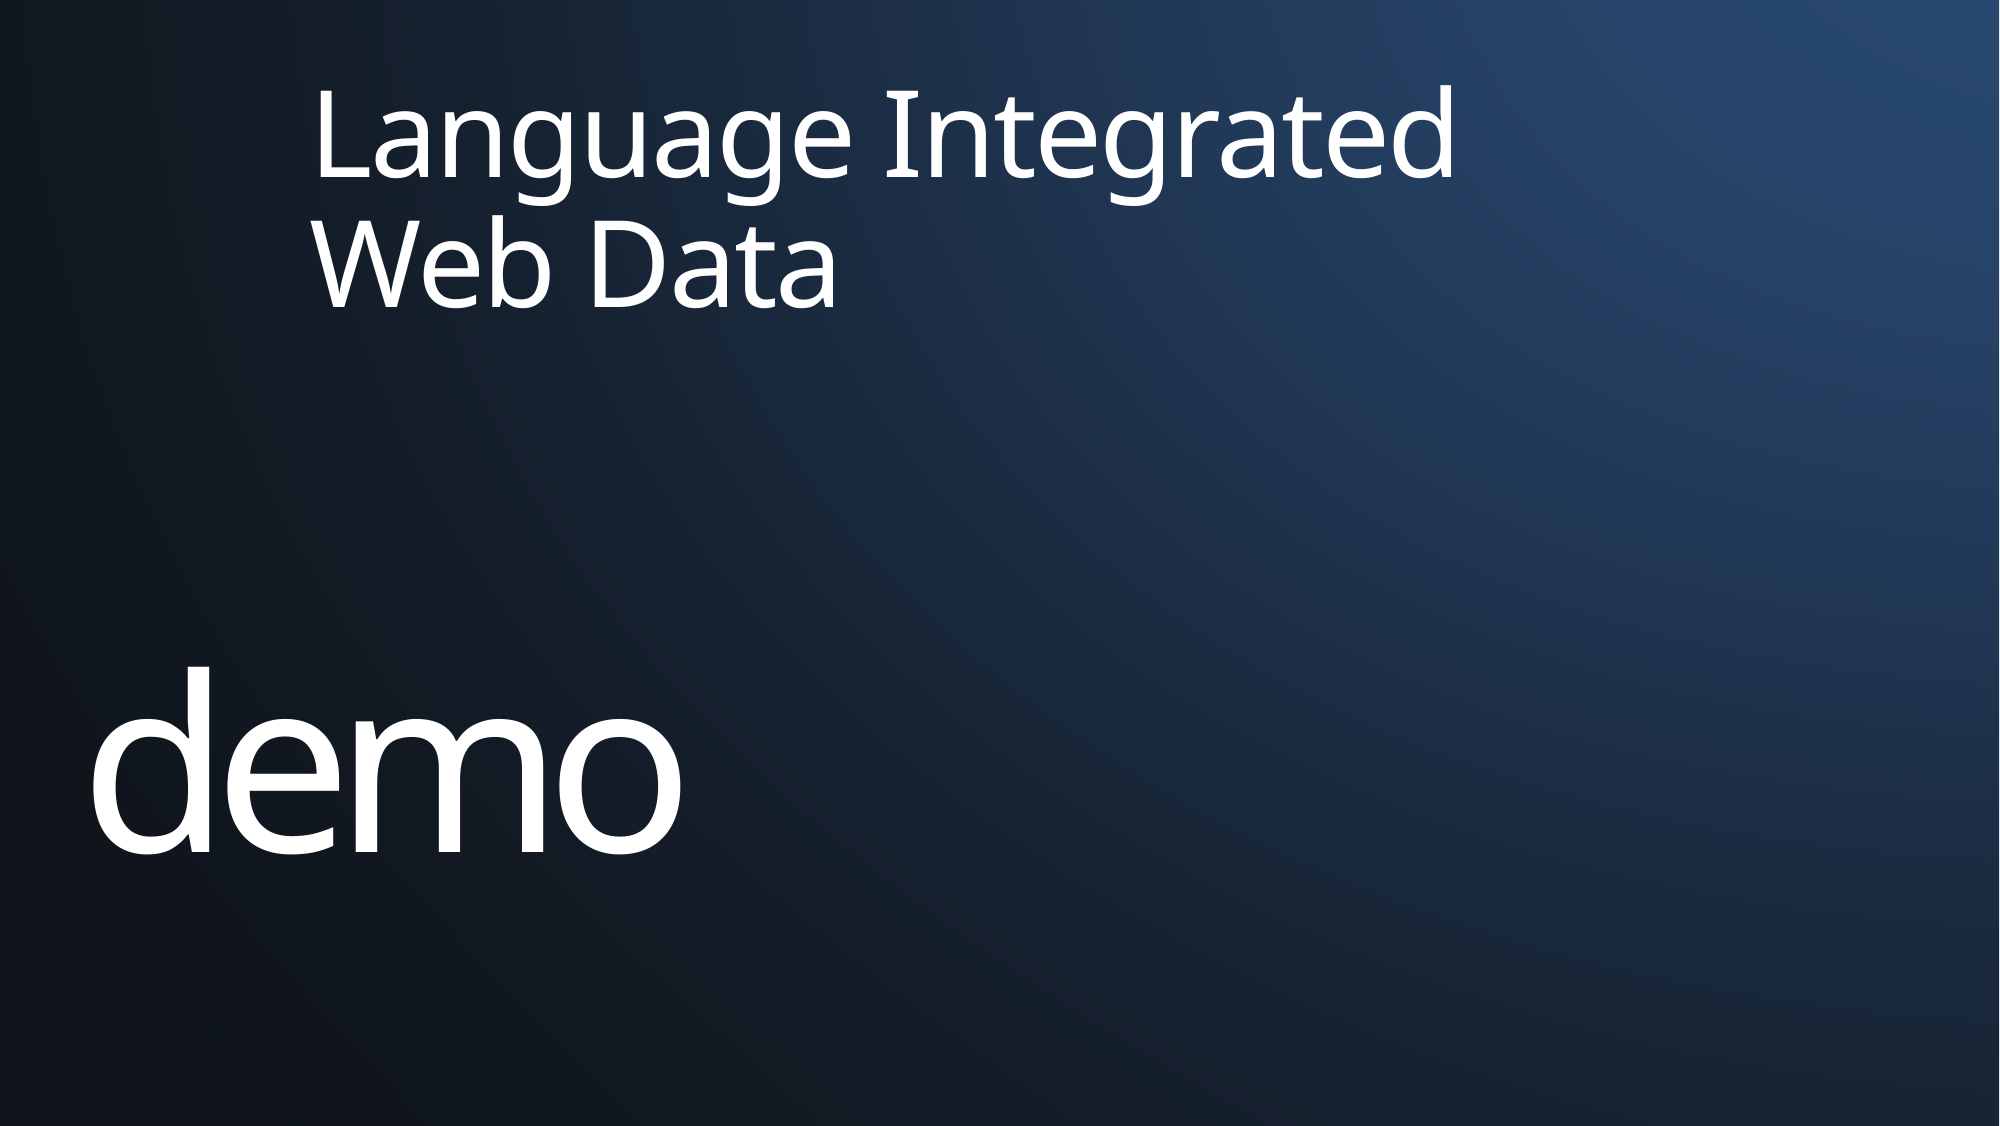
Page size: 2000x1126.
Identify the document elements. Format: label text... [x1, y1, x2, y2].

picture [0, 0, 2000, 1126]
subtitle [309, 377, 1840, 454]
title Language Integrated Web Data [309, 78, 1648, 329]
list demo [80, 642, 1914, 869]
